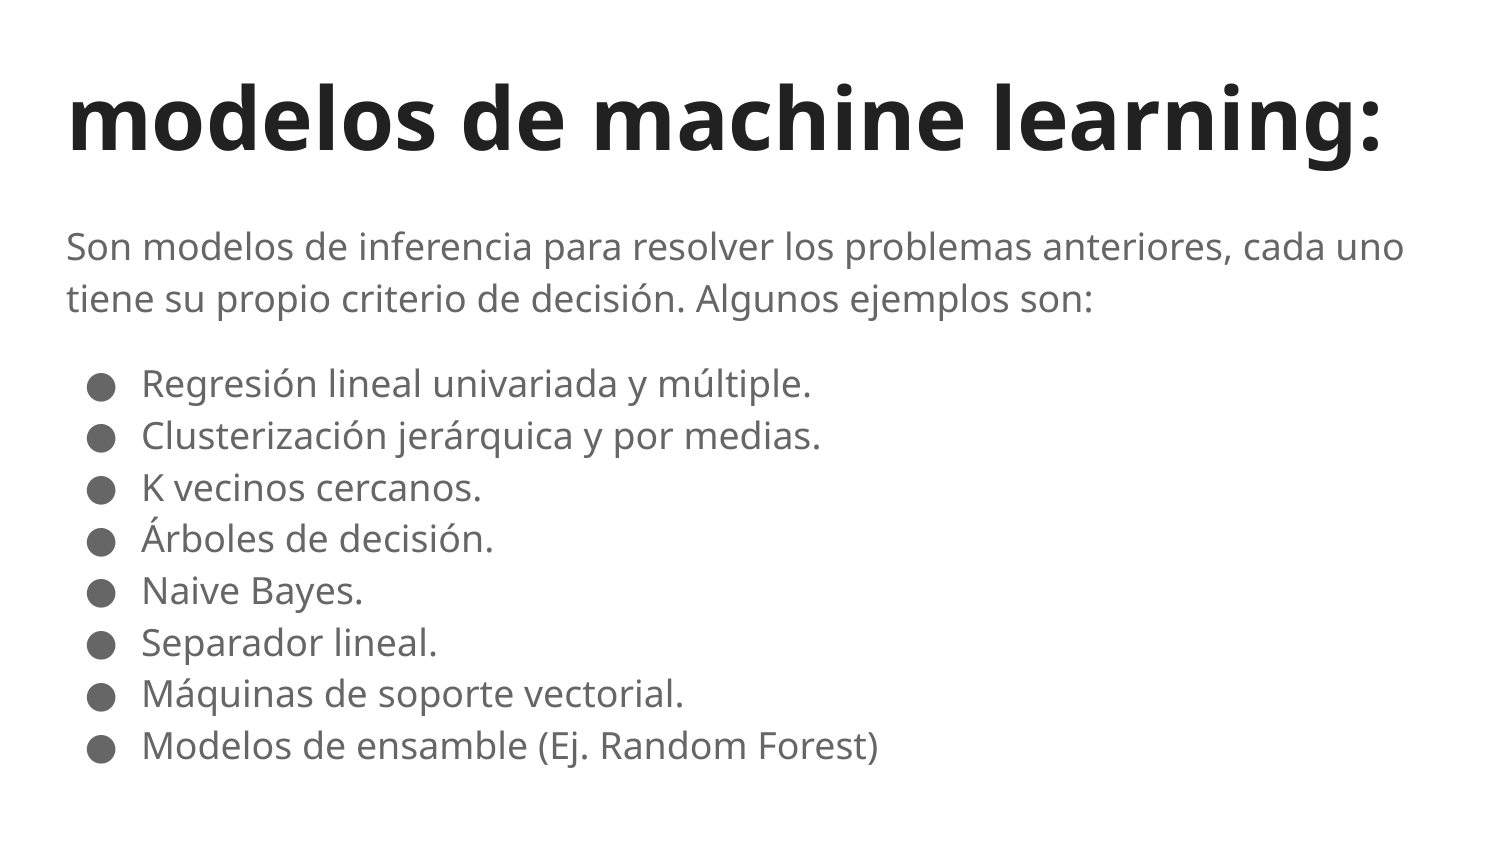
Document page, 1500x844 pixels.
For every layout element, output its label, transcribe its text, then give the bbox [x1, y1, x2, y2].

title modelos de machine learning: [51, 48, 1449, 180]
list Son modelos de inferencia para resolver los problemas anteriores, cada uno tiene su propio criterio de decisión. Algunos ejemplos son: Regresión lineal univariada y múltiple. Clusterización jerárquica y por medias. K vecinos cercanos. Árboles de decisión. Naive Bayes. Separador lineal. Máquinas de soporte vectorial. Modelos de ensamble (Ej. Random Forest) [51, 201, 1449, 750]
